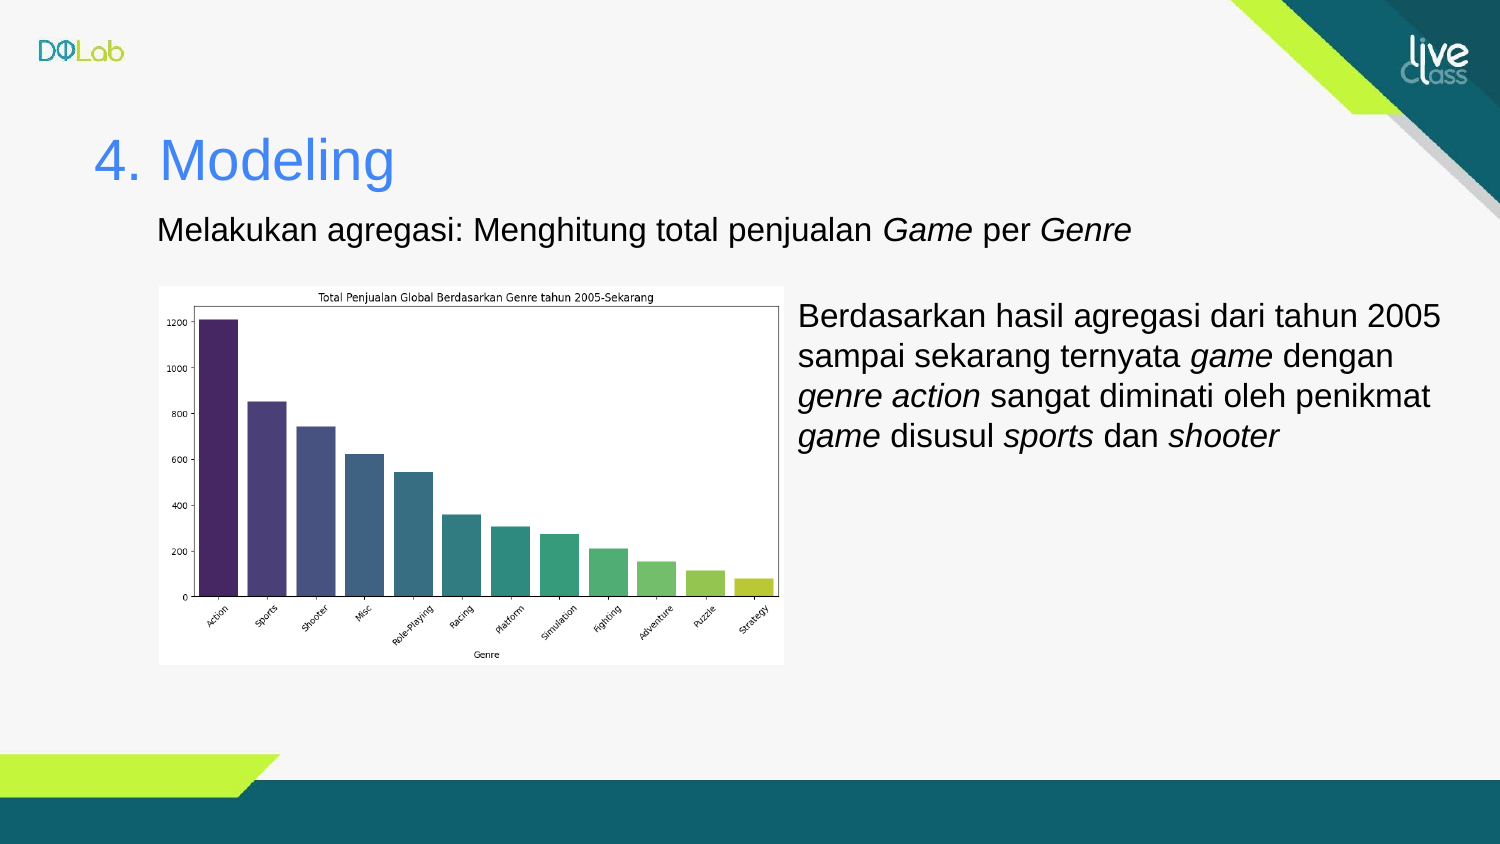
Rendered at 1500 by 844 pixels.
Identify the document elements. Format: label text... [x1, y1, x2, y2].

text_box 4. Modeling [79, 114, 832, 200]
picture [0, 0, 1500, 844]
text_box Berdasarkan hasil agregasi dari tahun 2005 sampai sekarang ternyata game dengan genre action sangat diminati oleh penikmat game disusul sports dan shooter [784, 286, 1500, 461]
text_box Melakukan agregasi: Menghitung total penjualan Game per Genre [142, 200, 1259, 256]
